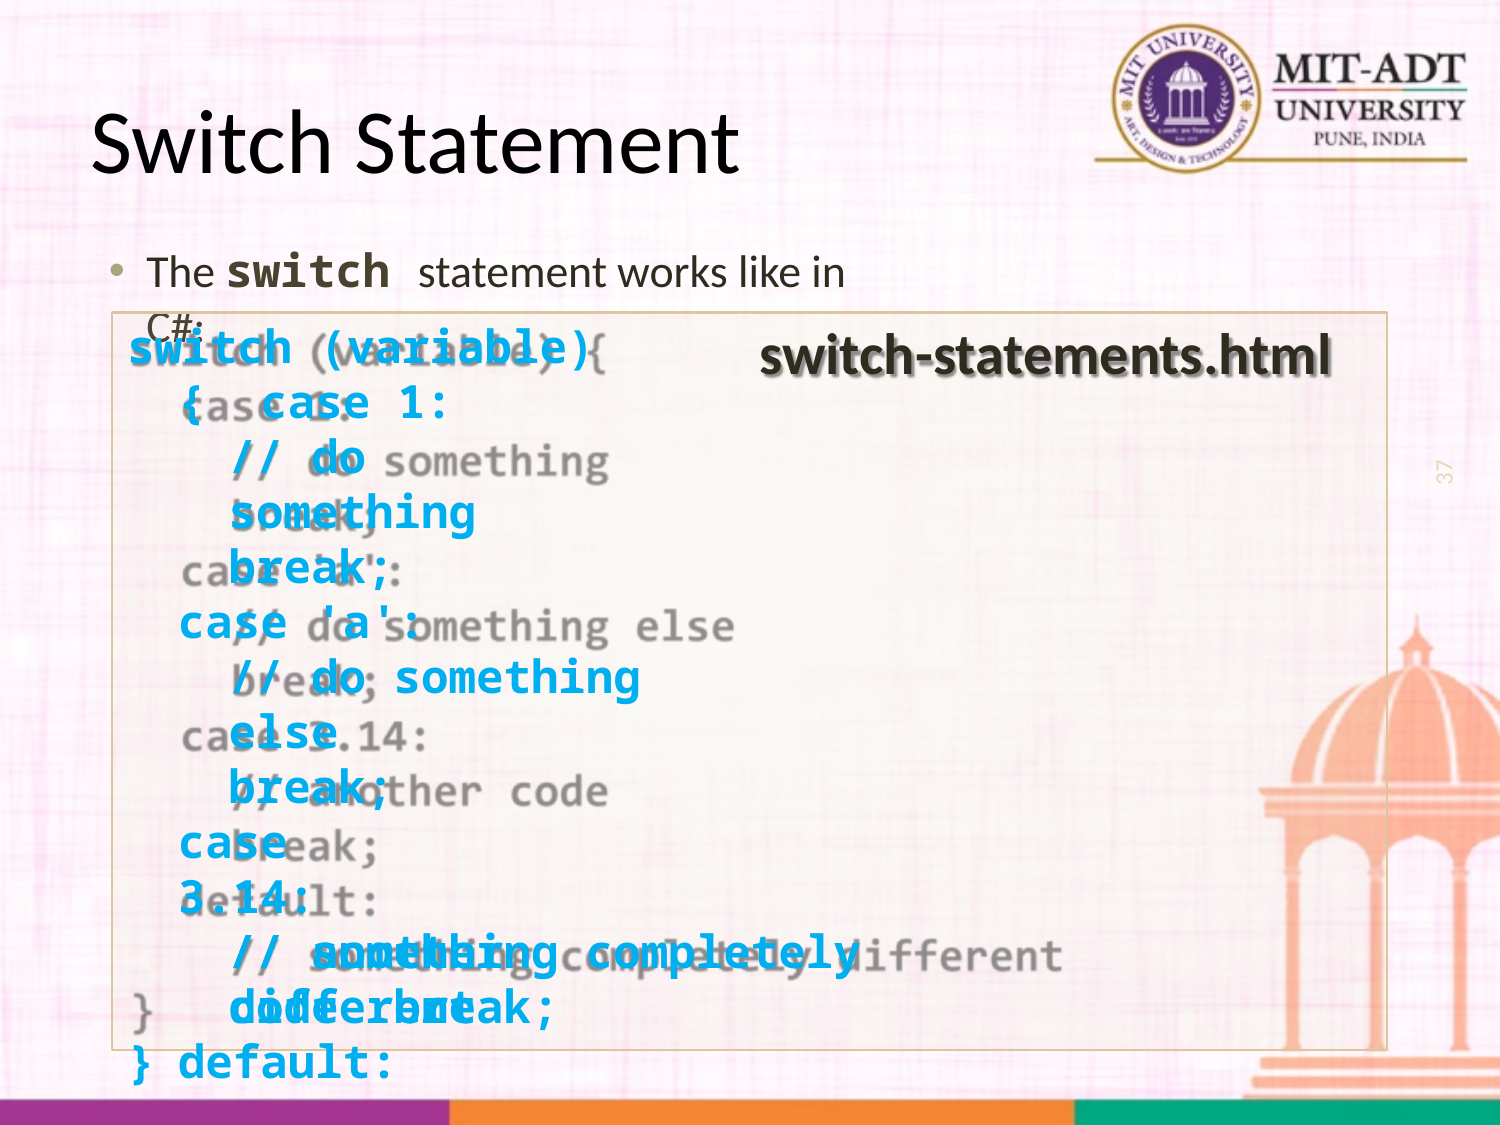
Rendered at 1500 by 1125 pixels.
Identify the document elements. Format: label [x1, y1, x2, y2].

text_box [98, 304, 1388, 1068]
picture [0, 0, 1500, 1125]
text_box [722, 300, 1373, 431]
